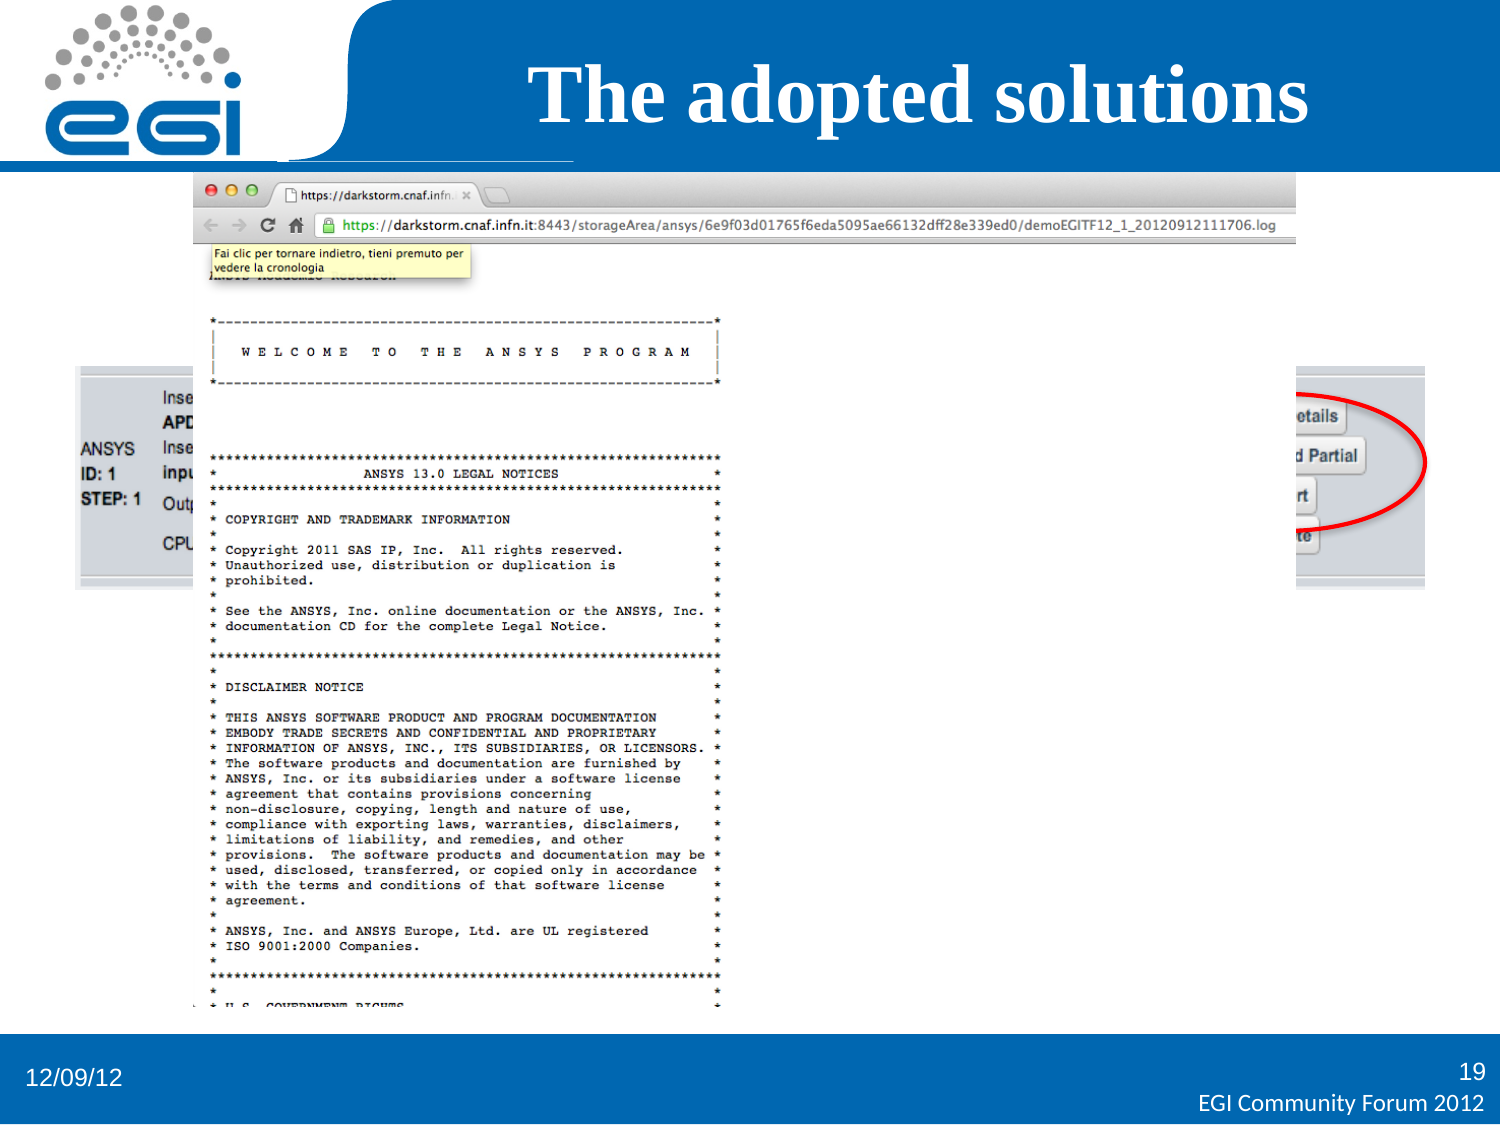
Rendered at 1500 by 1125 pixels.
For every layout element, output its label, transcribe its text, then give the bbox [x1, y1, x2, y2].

picture [0, 0, 277, 161]
title The adopted solutions [375, 31, 1463, 147]
picture [74, 172, 1426, 1008]
